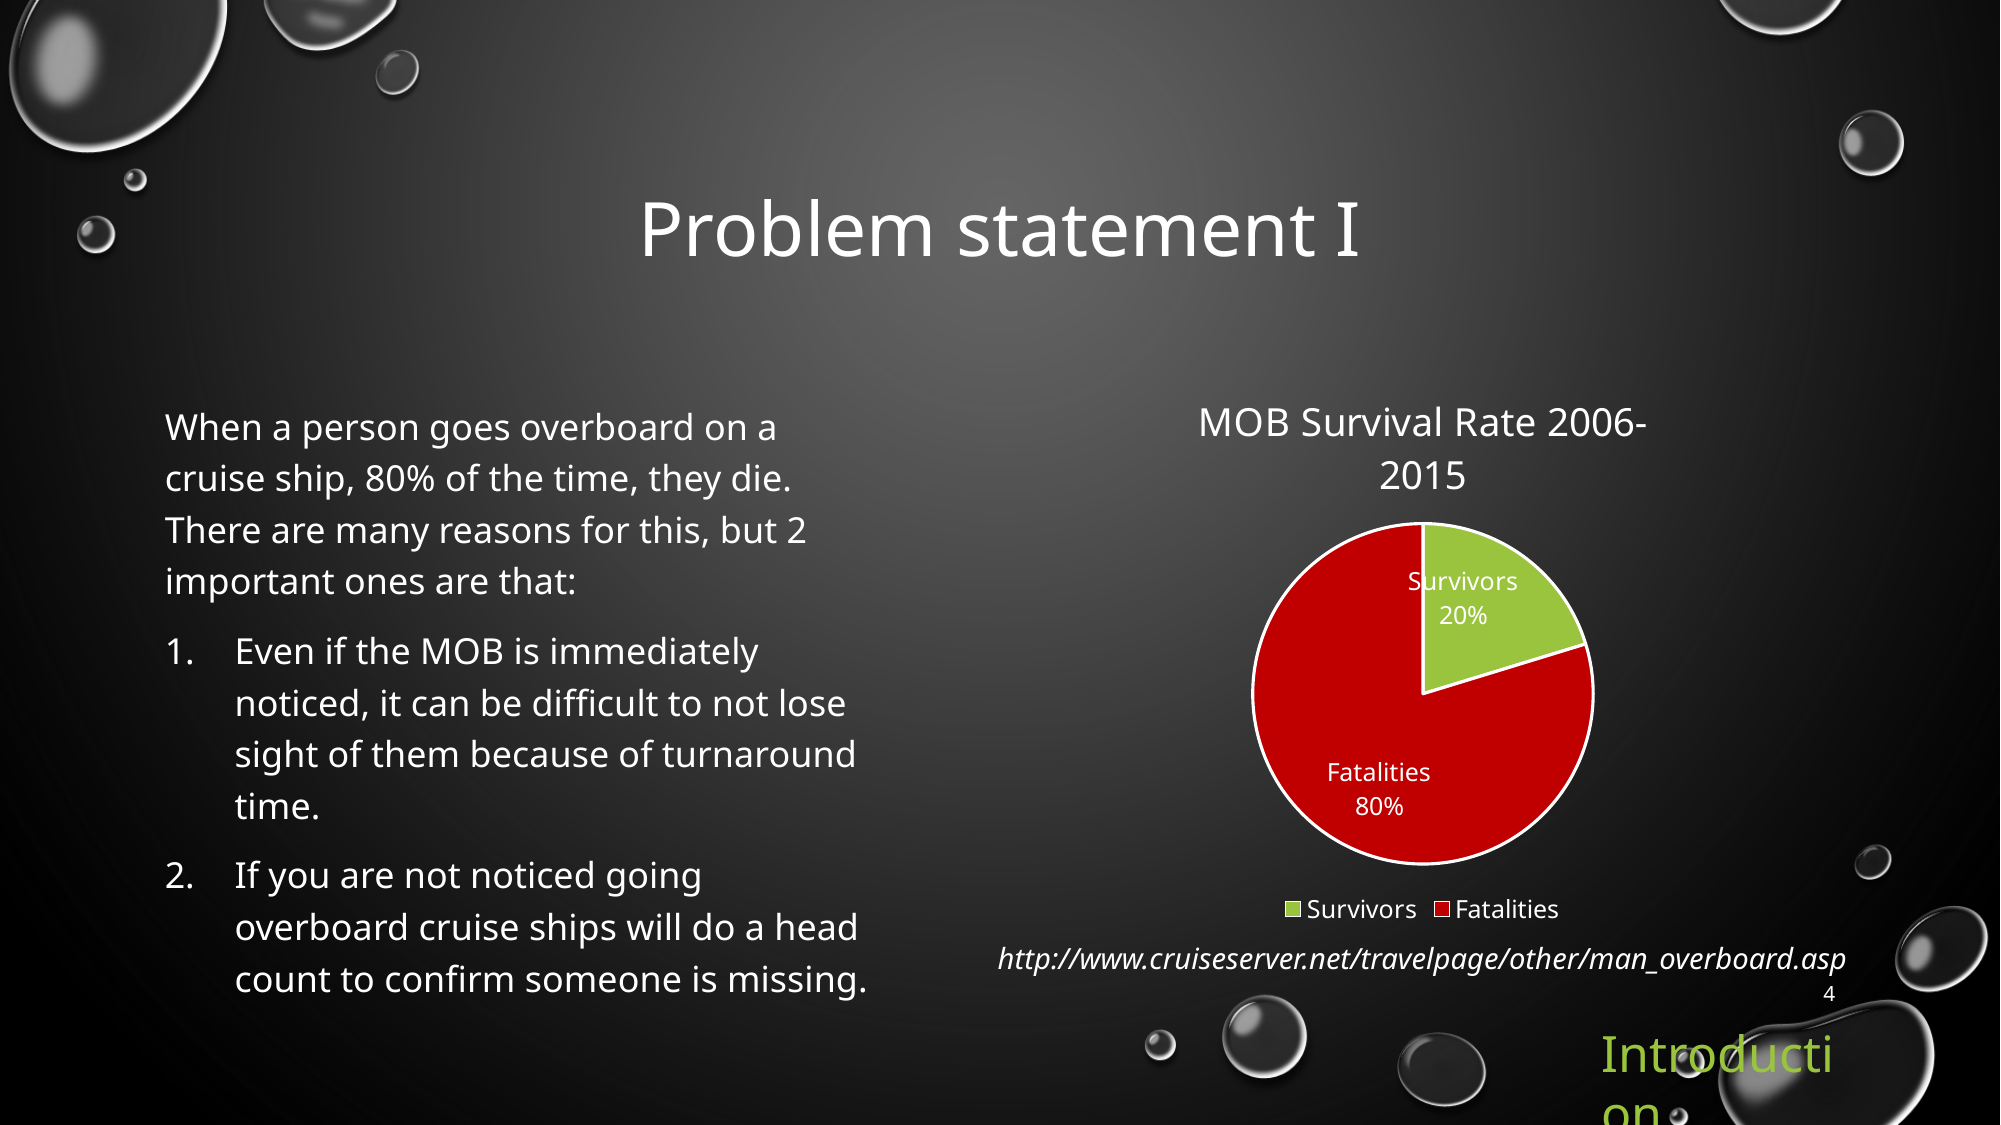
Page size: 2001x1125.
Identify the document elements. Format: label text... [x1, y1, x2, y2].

text_box Introduction [1586, 1014, 1850, 1125]
picture [0, 0, 2000, 1125]
list When a person goes overboard on a cruise ship, 80% of the time, they die. There are many reasons for this, but 2 important ones are that: Even if the MOB is immediately noticed, it can be difficult to not lose sight of them because of turnaround time. If you are not noticed going overboard cruise ships will do a head count to confirm someone is missing. [149, 388, 887, 1015]
chart [1102, 363, 1744, 933]
text_box http://www.cruiseserver.net/travelpage/other/man_overboard.asp [967, 932, 1879, 983]
title Problem statement I [149, 101, 1851, 364]
slide_number 4 [1724, 983, 1851, 1025]
